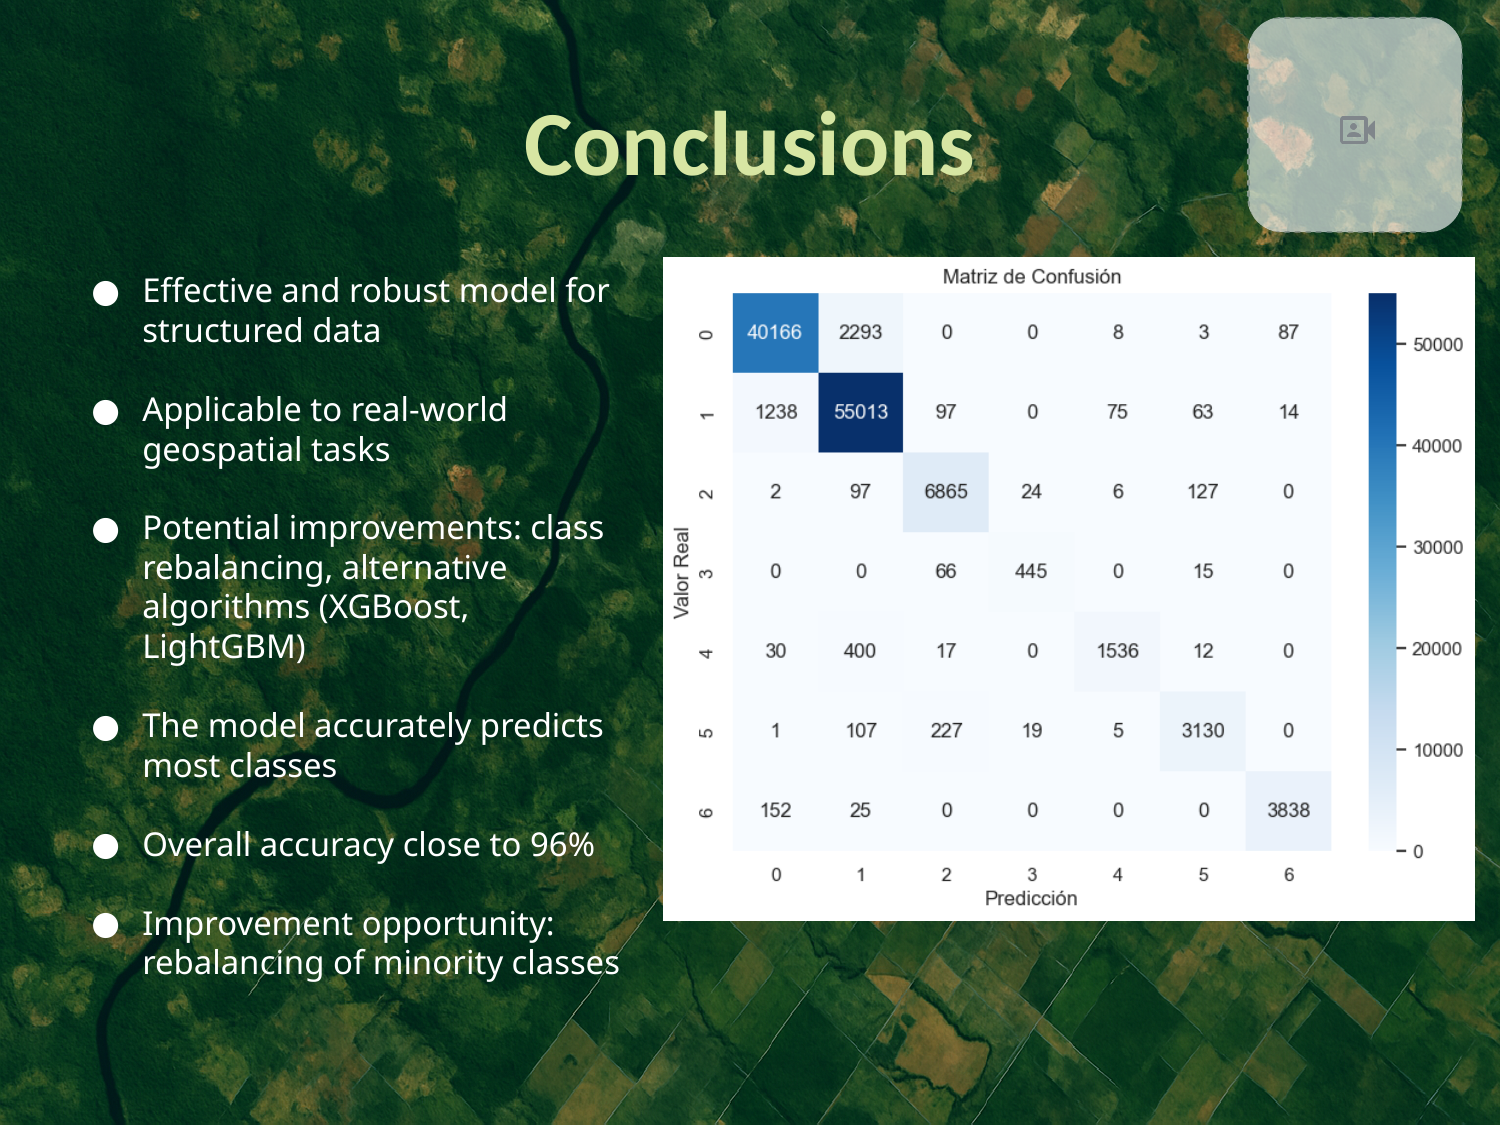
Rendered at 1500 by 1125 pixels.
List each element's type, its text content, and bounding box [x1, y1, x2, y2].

picture [0, 0, 1500, 1125]
list Effective and robust model for structured data Applicable to real-world geospatial tasks Potential improvements: class rebalancing, alternative algorithms (XGBoost, LightGBM) The model accurately predicts most classes Overall accuracy close to 96% Improvement opportunity: rebalancing of minority classes [75, 262, 639, 1005]
title Conclusions [75, 45, 1241, 233]
